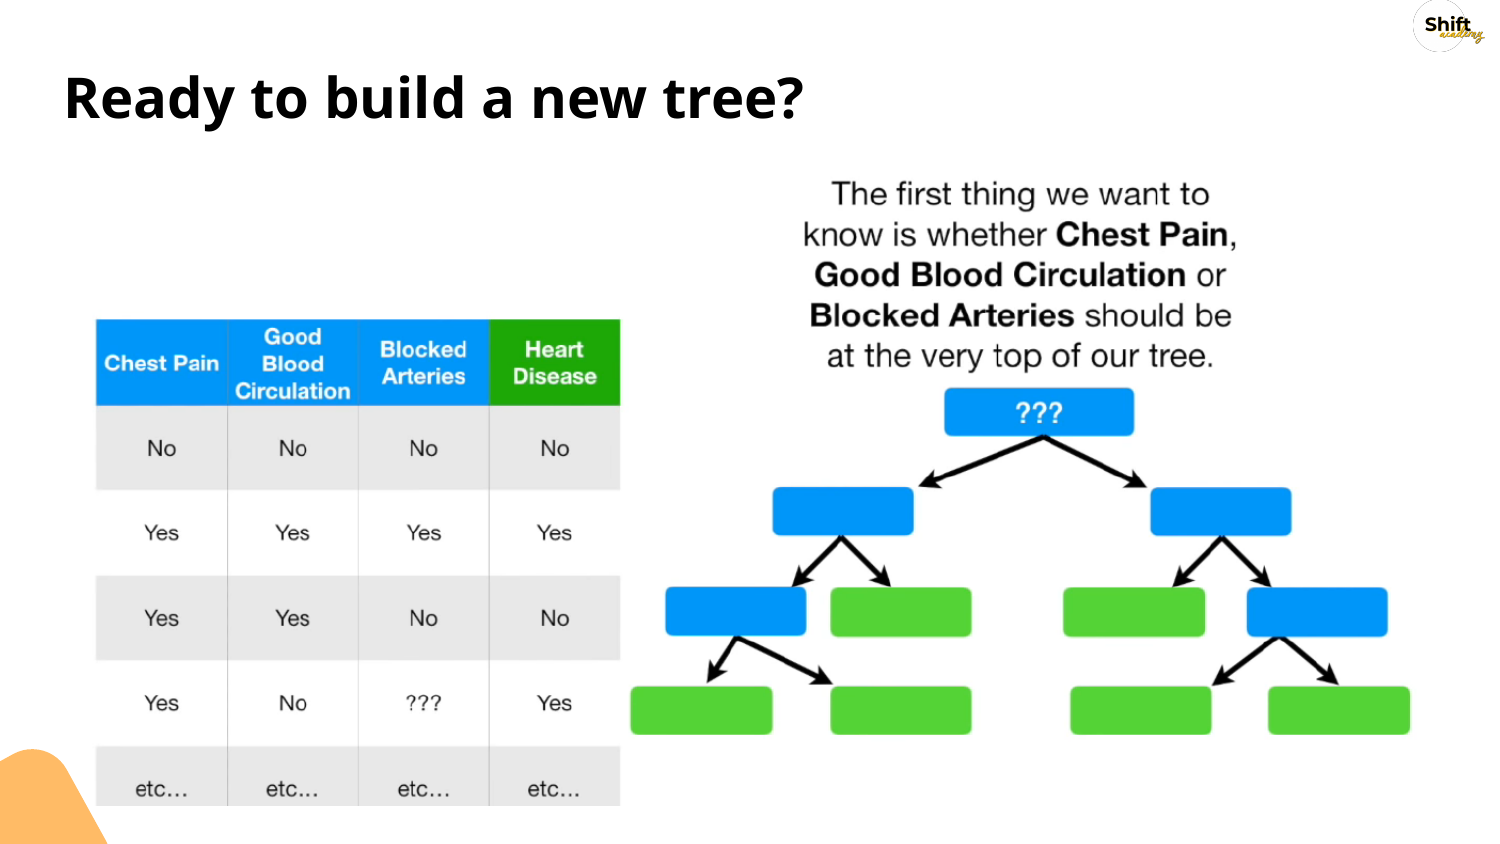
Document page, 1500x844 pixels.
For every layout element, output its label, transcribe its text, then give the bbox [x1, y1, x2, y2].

text_box Ready to build a new tree? [52, 50, 1099, 158]
text_box [0, 749, 108, 844]
picture [92, 148, 1424, 806]
picture [1413, 0, 1491, 52]
